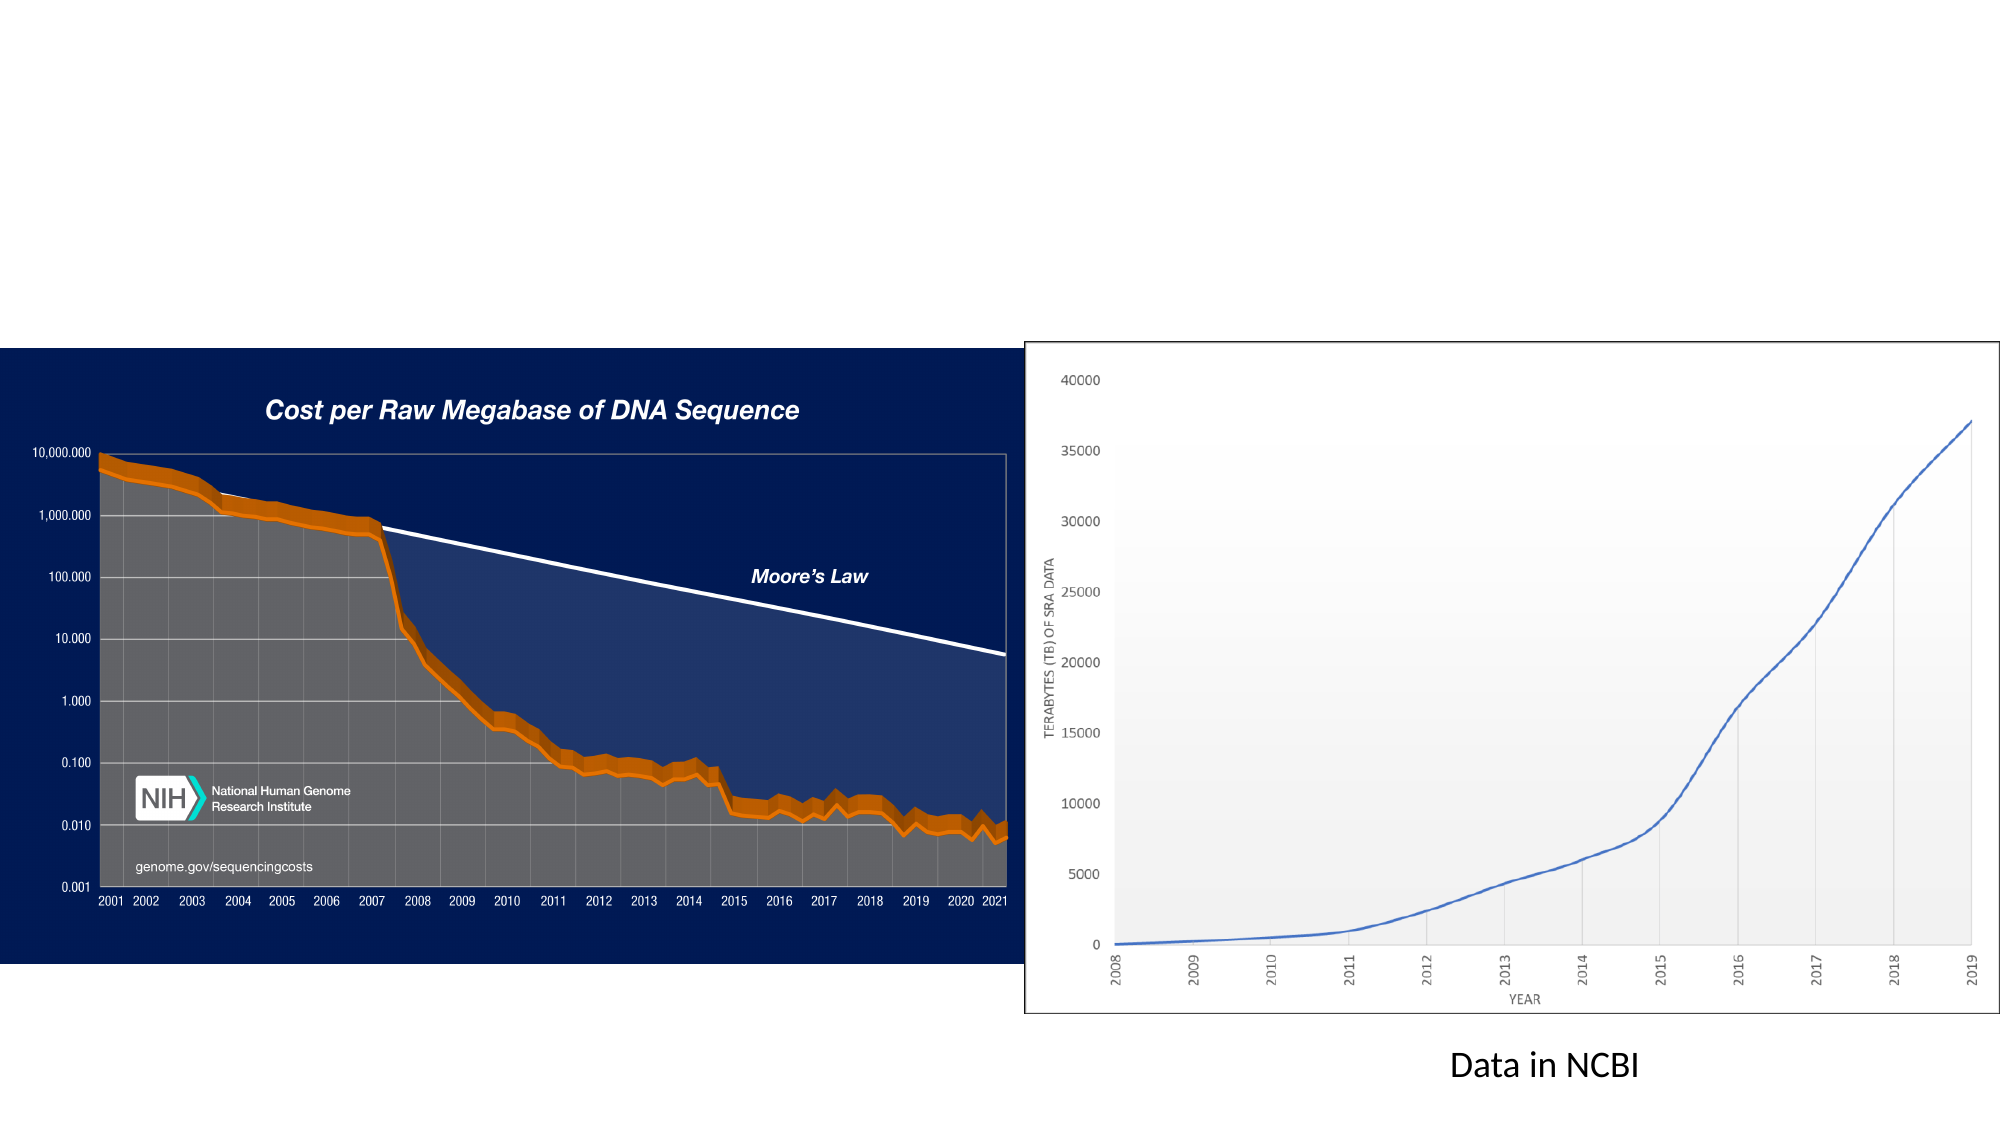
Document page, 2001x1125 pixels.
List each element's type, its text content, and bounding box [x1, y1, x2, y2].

picture [0, 341, 2000, 1014]
text_box Data in NCBI [1435, 1032, 1664, 1093]
